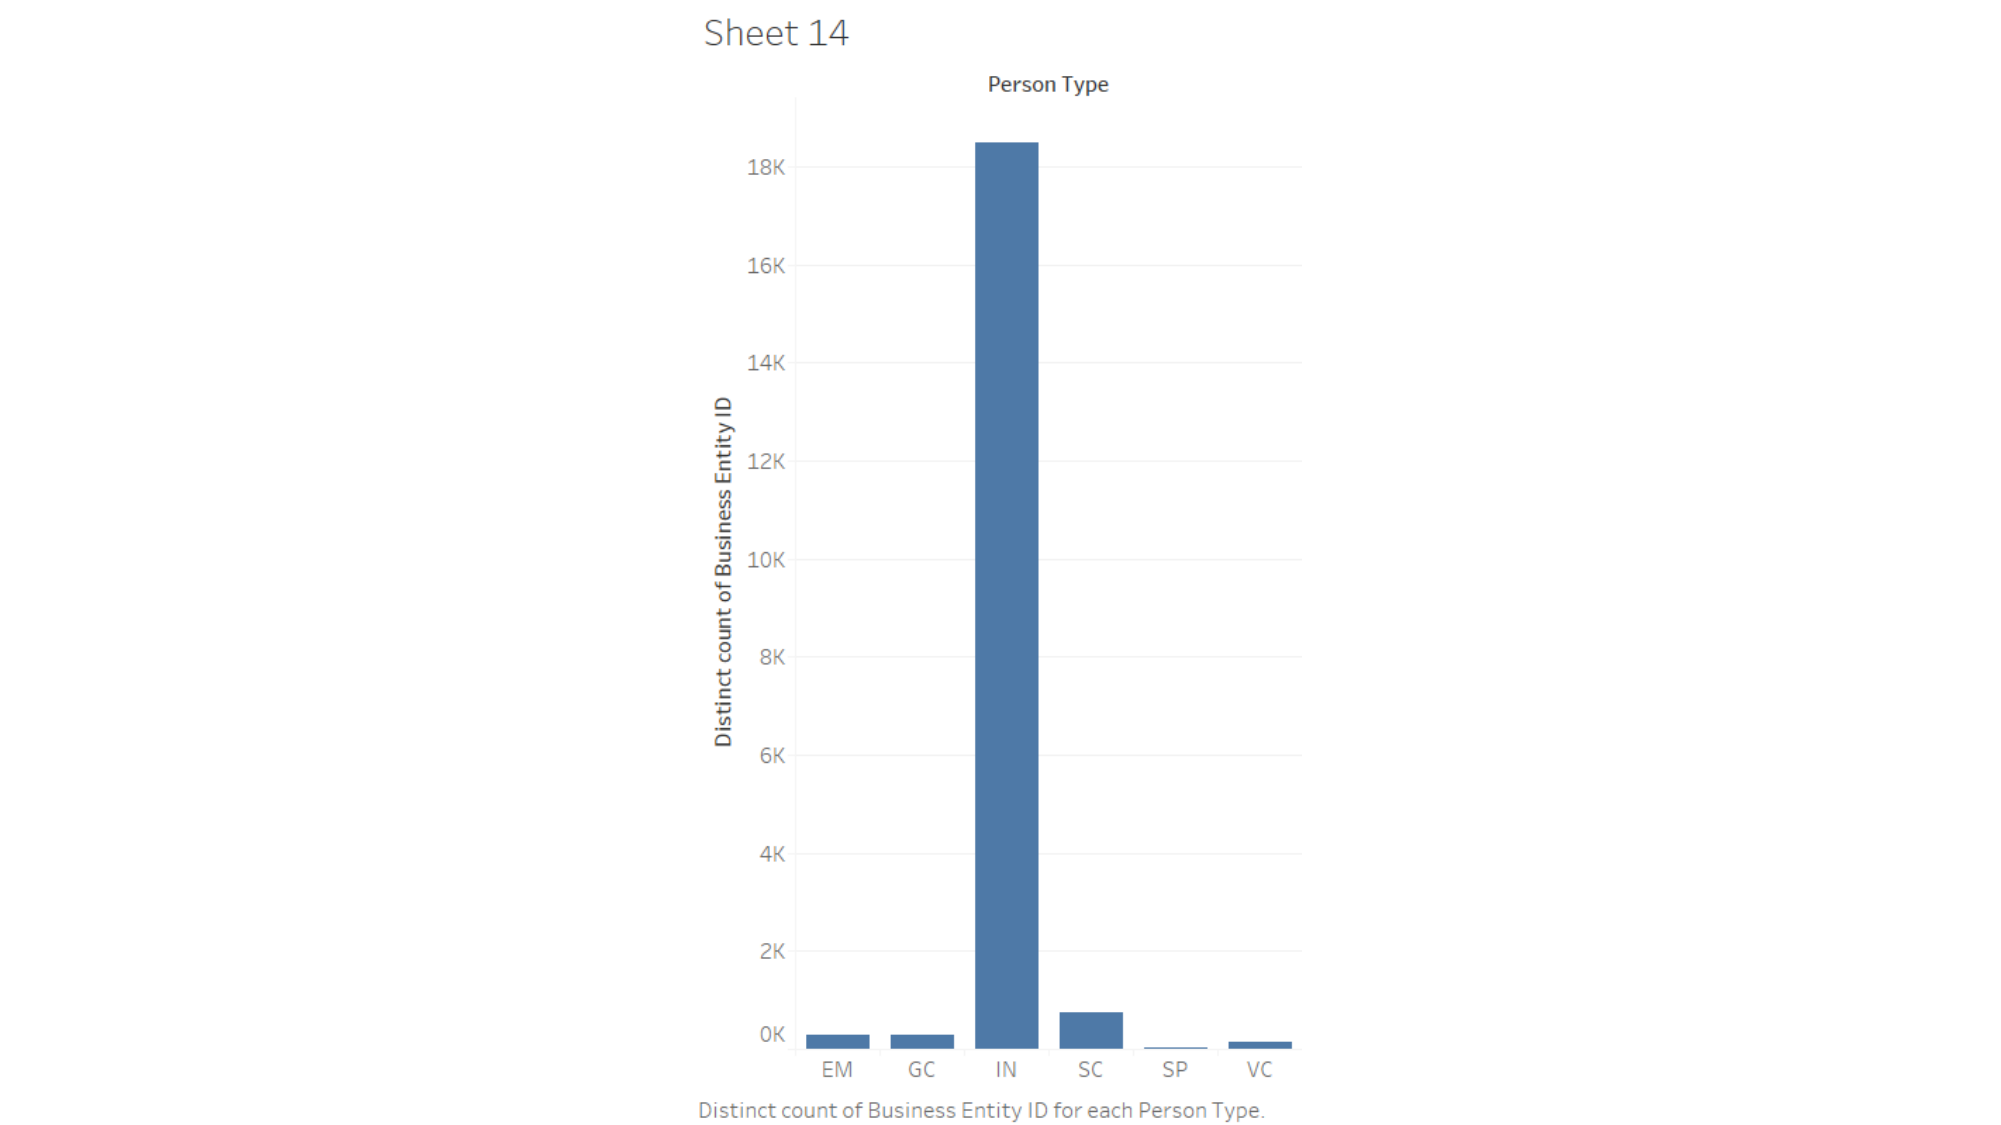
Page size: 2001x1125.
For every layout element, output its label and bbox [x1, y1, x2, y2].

picture [698, 0, 1302, 1125]
